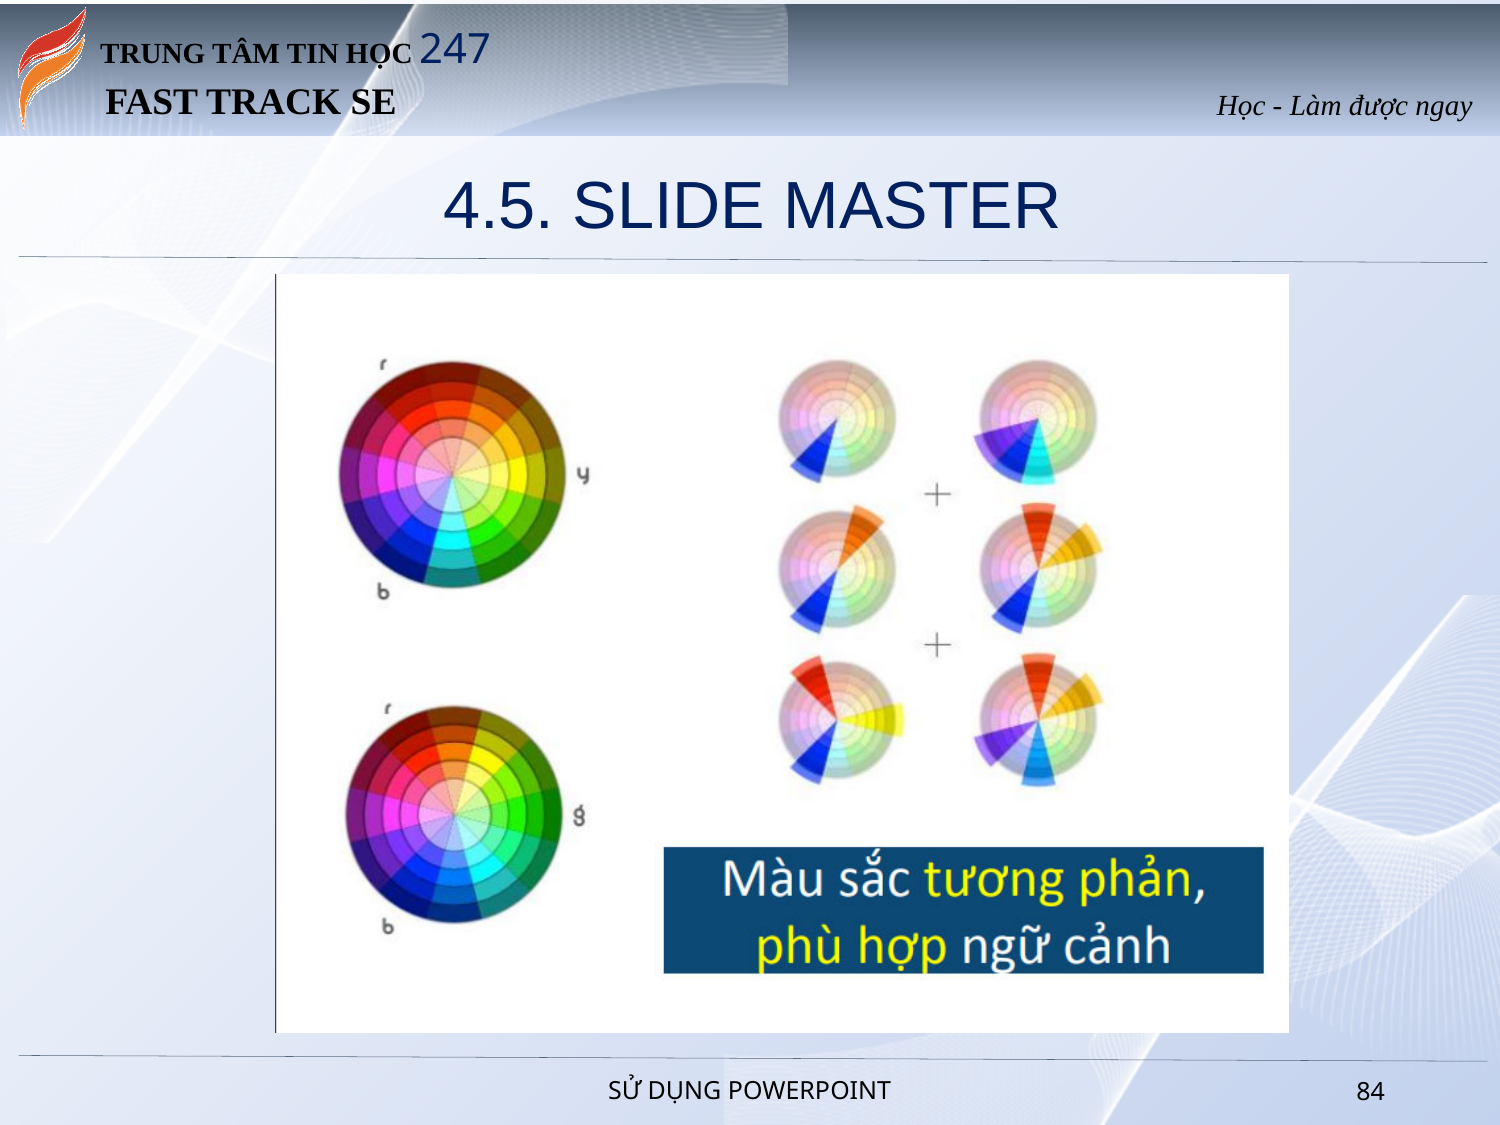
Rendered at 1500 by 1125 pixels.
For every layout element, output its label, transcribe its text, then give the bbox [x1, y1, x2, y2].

footer SỬ DỤNG POWERPOINT [512, 1067, 988, 1120]
title 4.5. SLIDE MASTER [18, 137, 1488, 250]
slide_number 83 [1074, 1067, 1400, 1121]
picture [6, 0, 1500, 1125]
